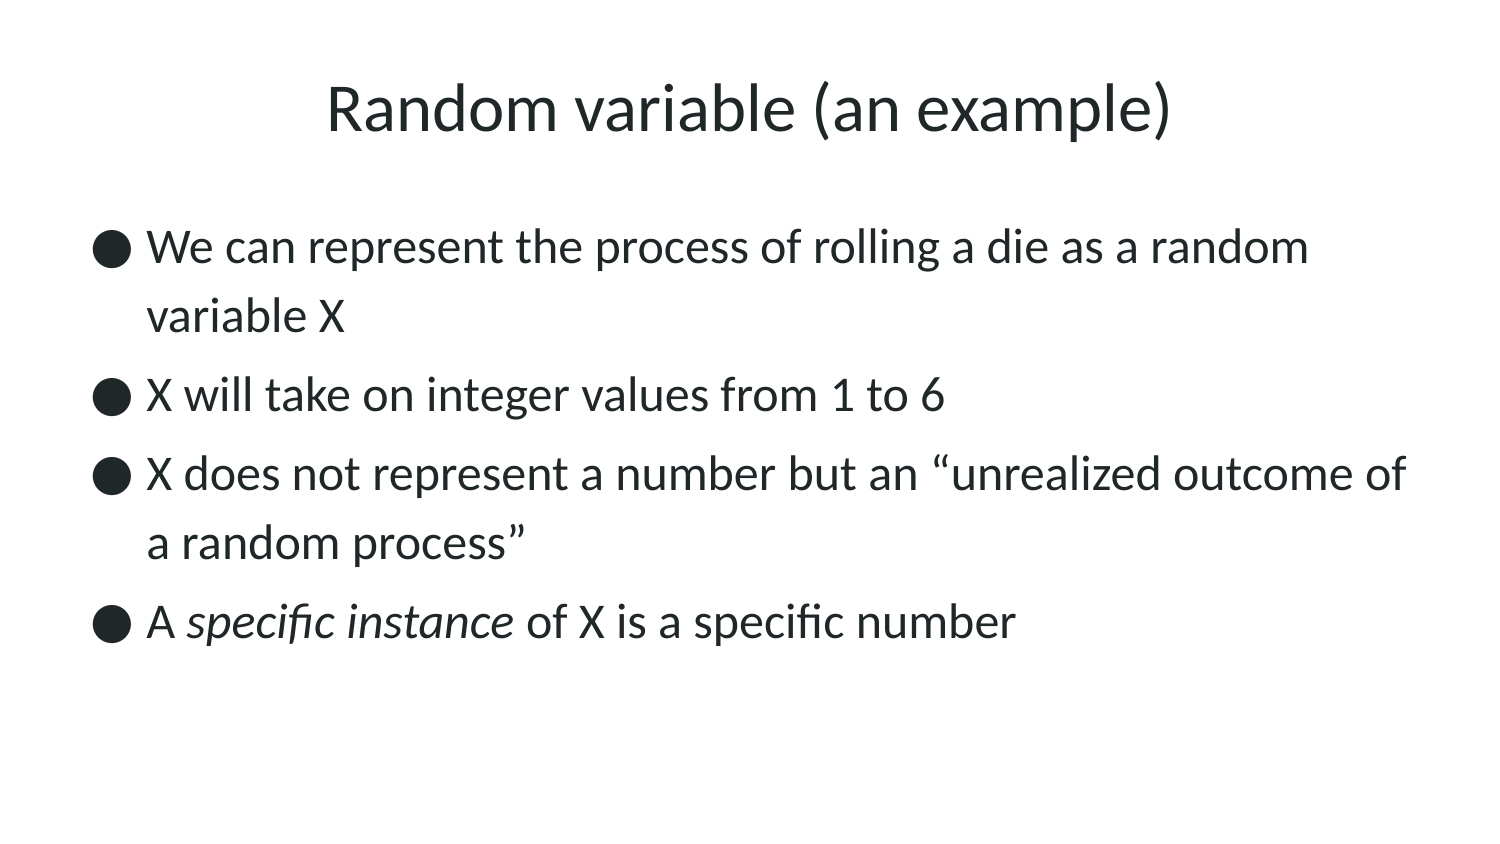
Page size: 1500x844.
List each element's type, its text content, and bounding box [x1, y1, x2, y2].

title Random variable (an example) [75, 33, 1425, 175]
list We can represent the process of rolling a die as a random variable X X will take on integer values from 1 to 6 X does not represent a number but an “unrealized outcome of a random process” A specific instance of X is a specific number [75, 196, 1425, 754]
